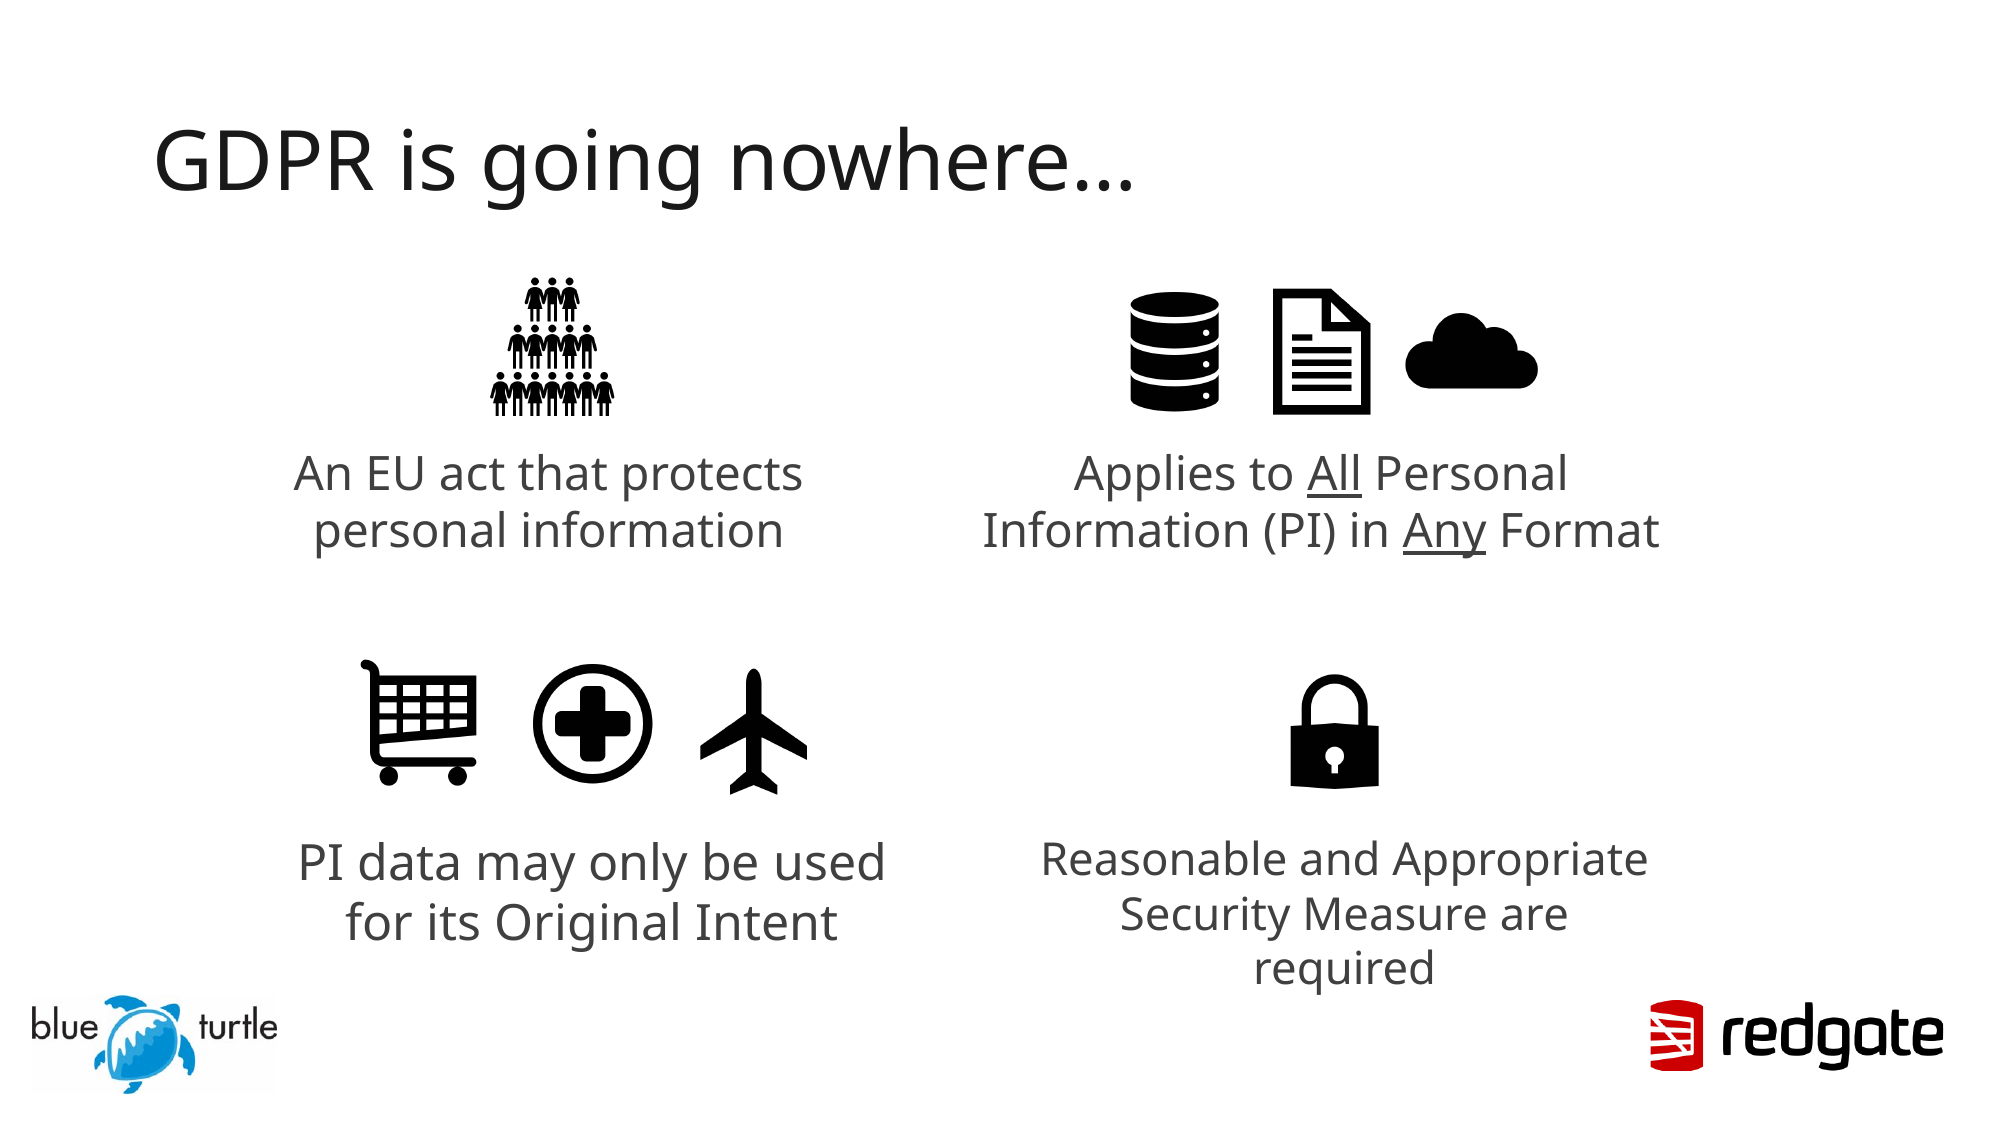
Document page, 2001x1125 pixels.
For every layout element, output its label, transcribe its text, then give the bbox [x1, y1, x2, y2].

list PI data may only be used for its Original Intent [272, 822, 913, 1003]
picture [1099, 275, 1547, 427]
title GDPR is going nowhere… [137, 76, 1871, 250]
picture [347, 647, 498, 798]
list Applies to All Personal Information (PI) in Any Format [956, 435, 1686, 615]
picture [32, 995, 277, 1094]
text_box Reasonable and Appropriate Security Measure are required [1012, 822, 1678, 1003]
picture [517, 648, 668, 799]
picture [475, 271, 626, 422]
list An EU act that protects personal information [272, 435, 826, 615]
picture [1259, 656, 1410, 807]
picture [678, 656, 829, 807]
